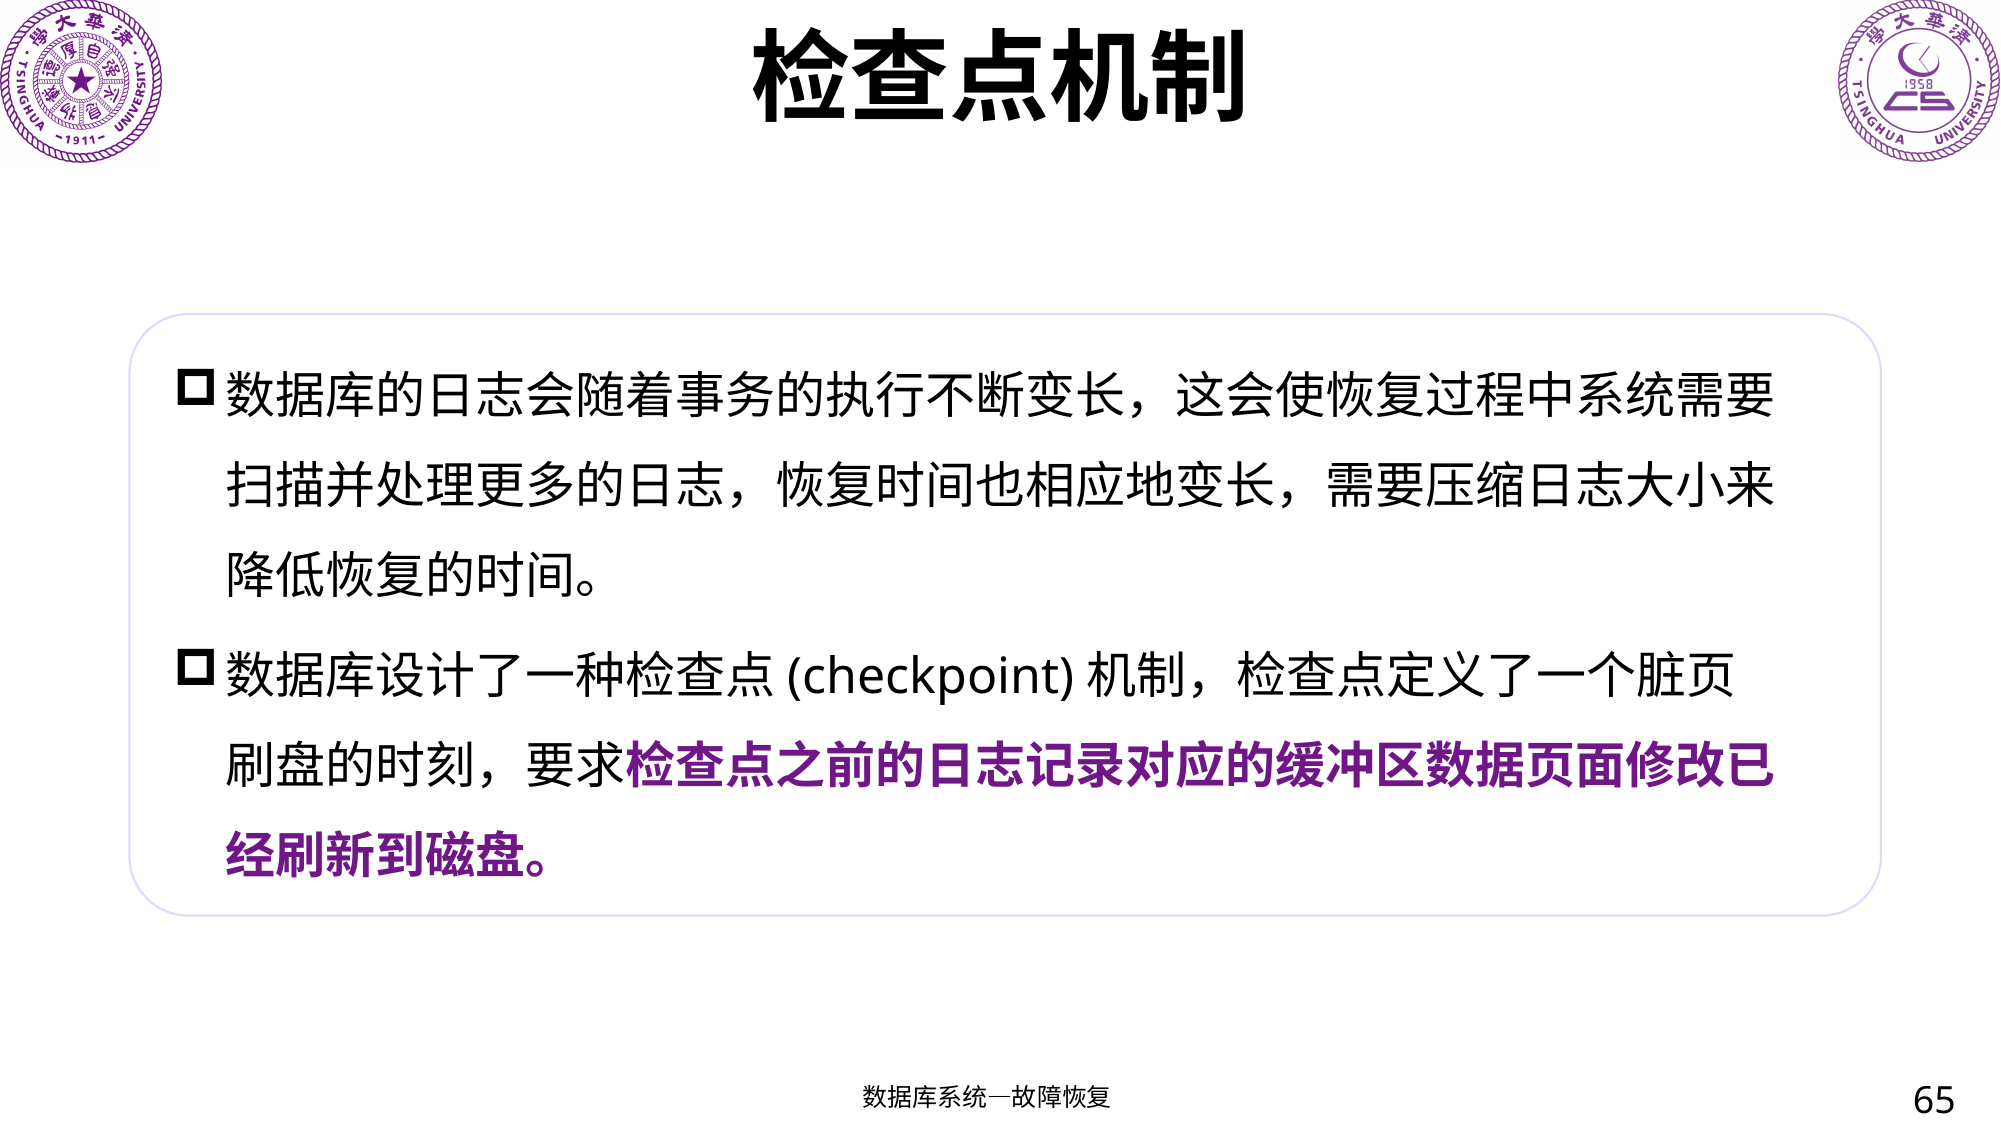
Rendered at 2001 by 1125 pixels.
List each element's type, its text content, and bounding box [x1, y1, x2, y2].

title 检查点机制 [172, 17, 1828, 130]
picture [0, 0, 162, 163]
list 数据库的日志会随着事务的执行不断变长，这会使恢复过程中系统需要扫描并处理更多的日志，恢复时间也相应地变长，需要压缩日志大小来降低恢复的时间。 数据库设计了一种检查点(checkpoint)机制，检查点定义了一个脏页刷盘的时刻，要求检查点之前的日志记录对应的缓冲区数据页面修改已经刷新到磁盘。 [158, 326, 1793, 1125]
footer 数据库系统—故障恢复 [670, 1073, 1304, 1125]
slide_number 65 [1898, 1069, 2000, 1125]
picture [1838, 0, 2000, 162]
text_box [129, 313, 1881, 916]
